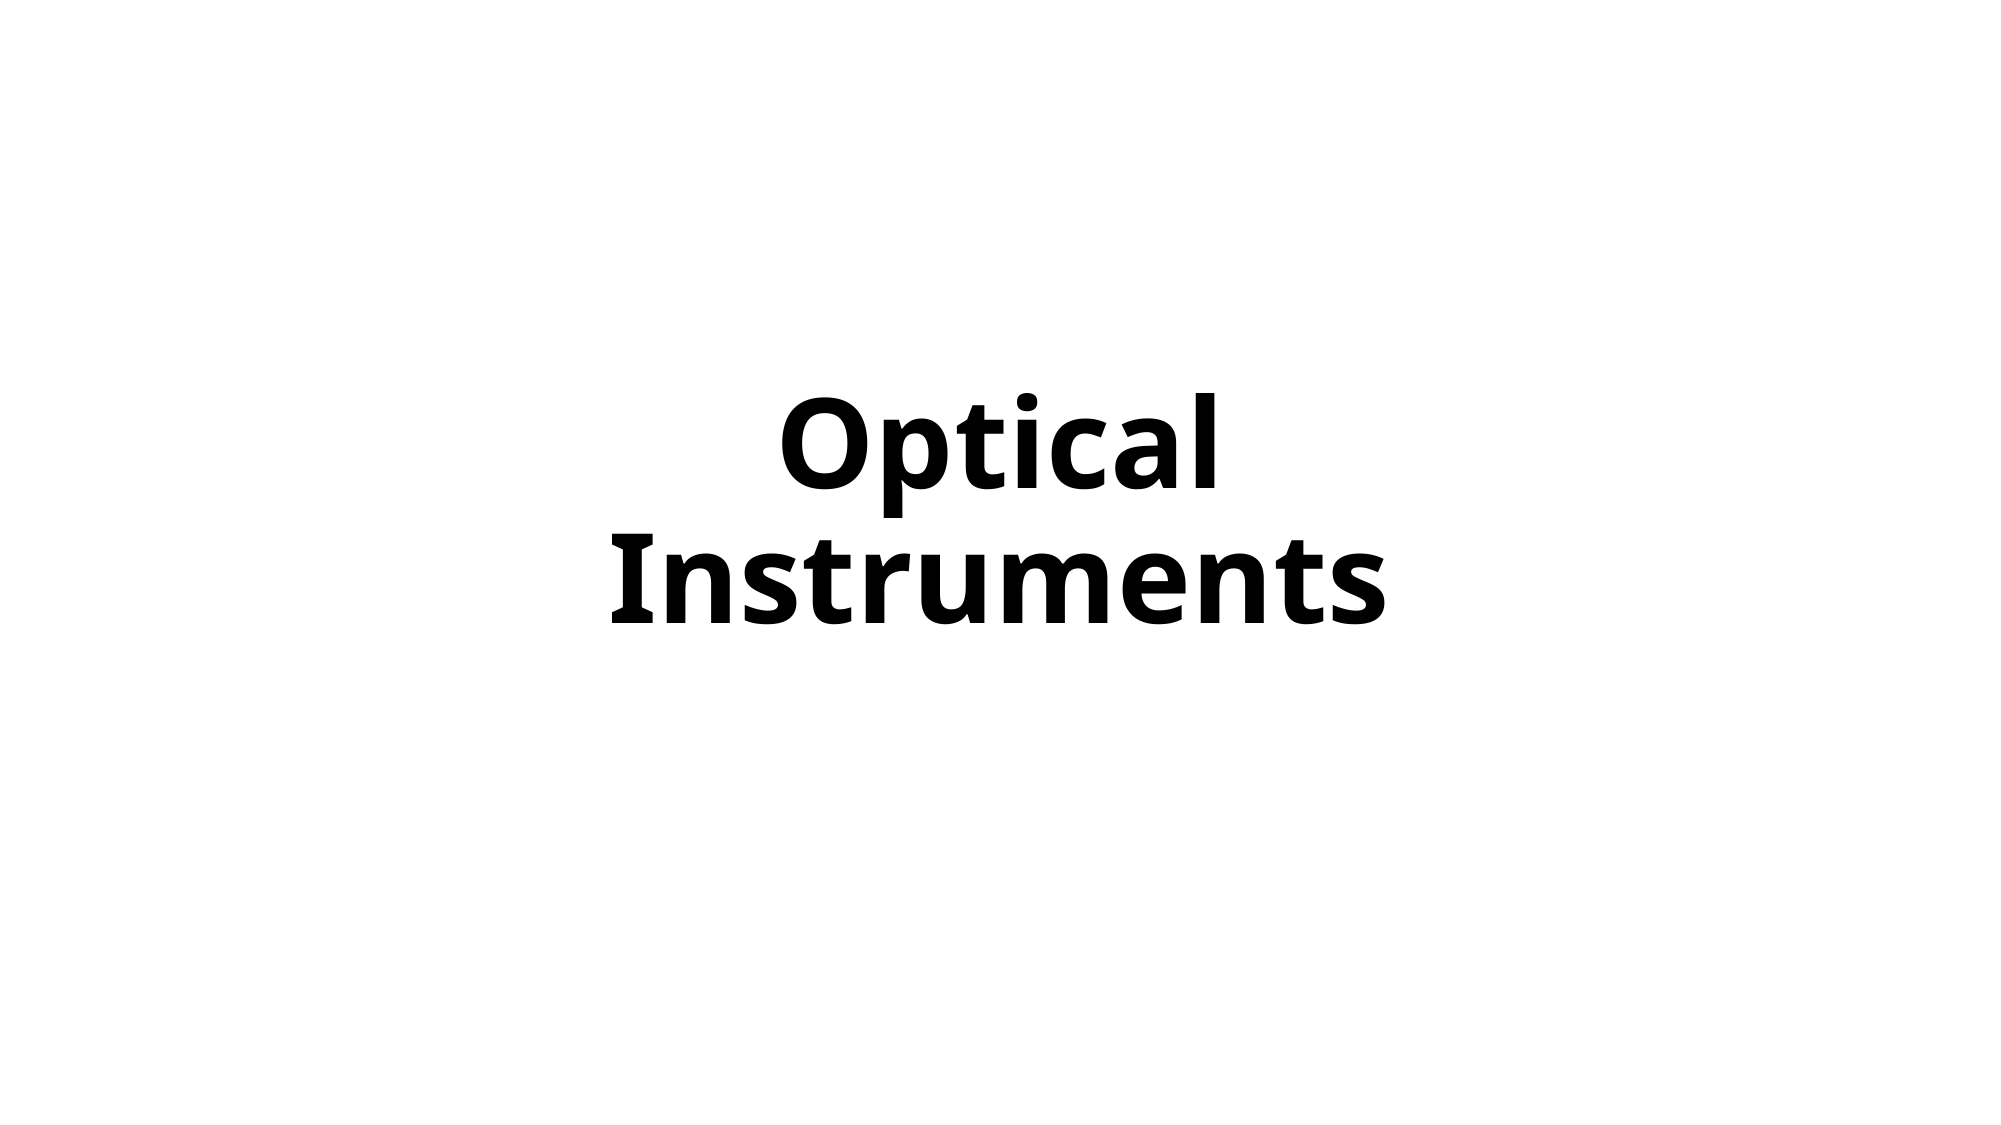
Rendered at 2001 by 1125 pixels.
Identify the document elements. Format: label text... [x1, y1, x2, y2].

subtitle Optical Instruments [474, 373, 1525, 925]
